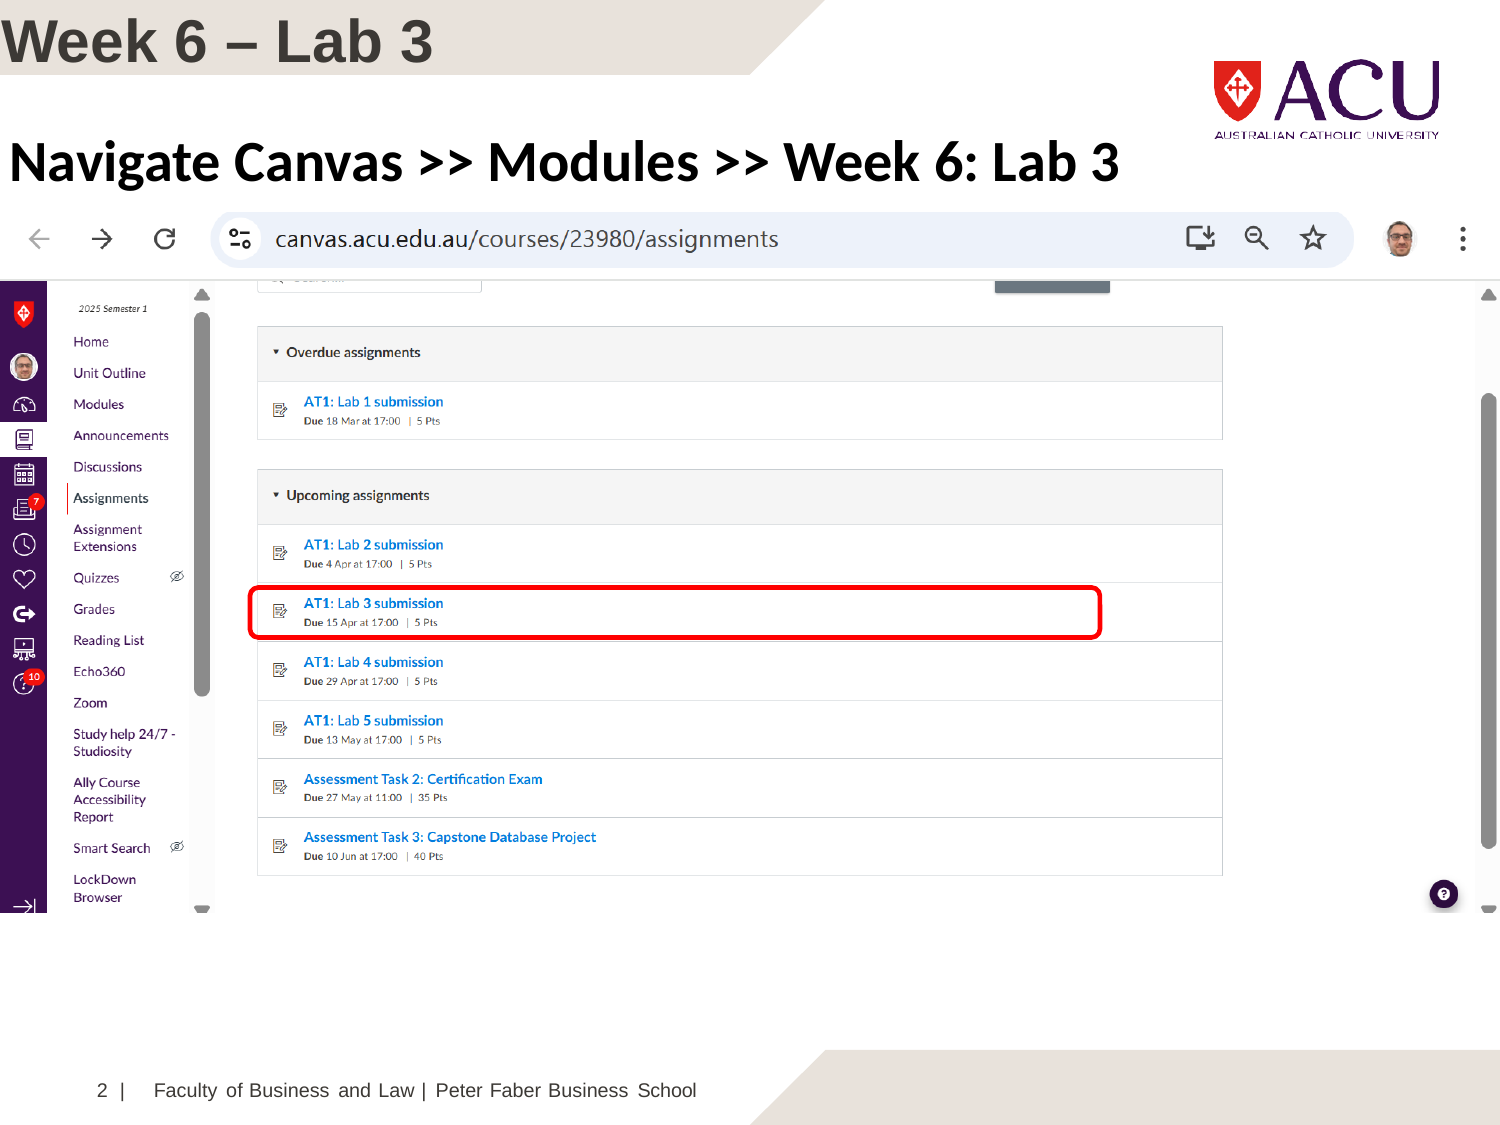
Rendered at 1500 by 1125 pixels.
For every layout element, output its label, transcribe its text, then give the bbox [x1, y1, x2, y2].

text_box Navigate Canvas >> Modules >> Week 6: Lab 3 [9, 78, 1452, 194]
picture [0, 212, 1500, 913]
text_box 2 | Faculty of Business and Law | Peter Faber Business School [94, 1074, 702, 1102]
picture [1214, 59, 1439, 78]
title Week 6 – Lab 3 [0, 0, 863, 191]
